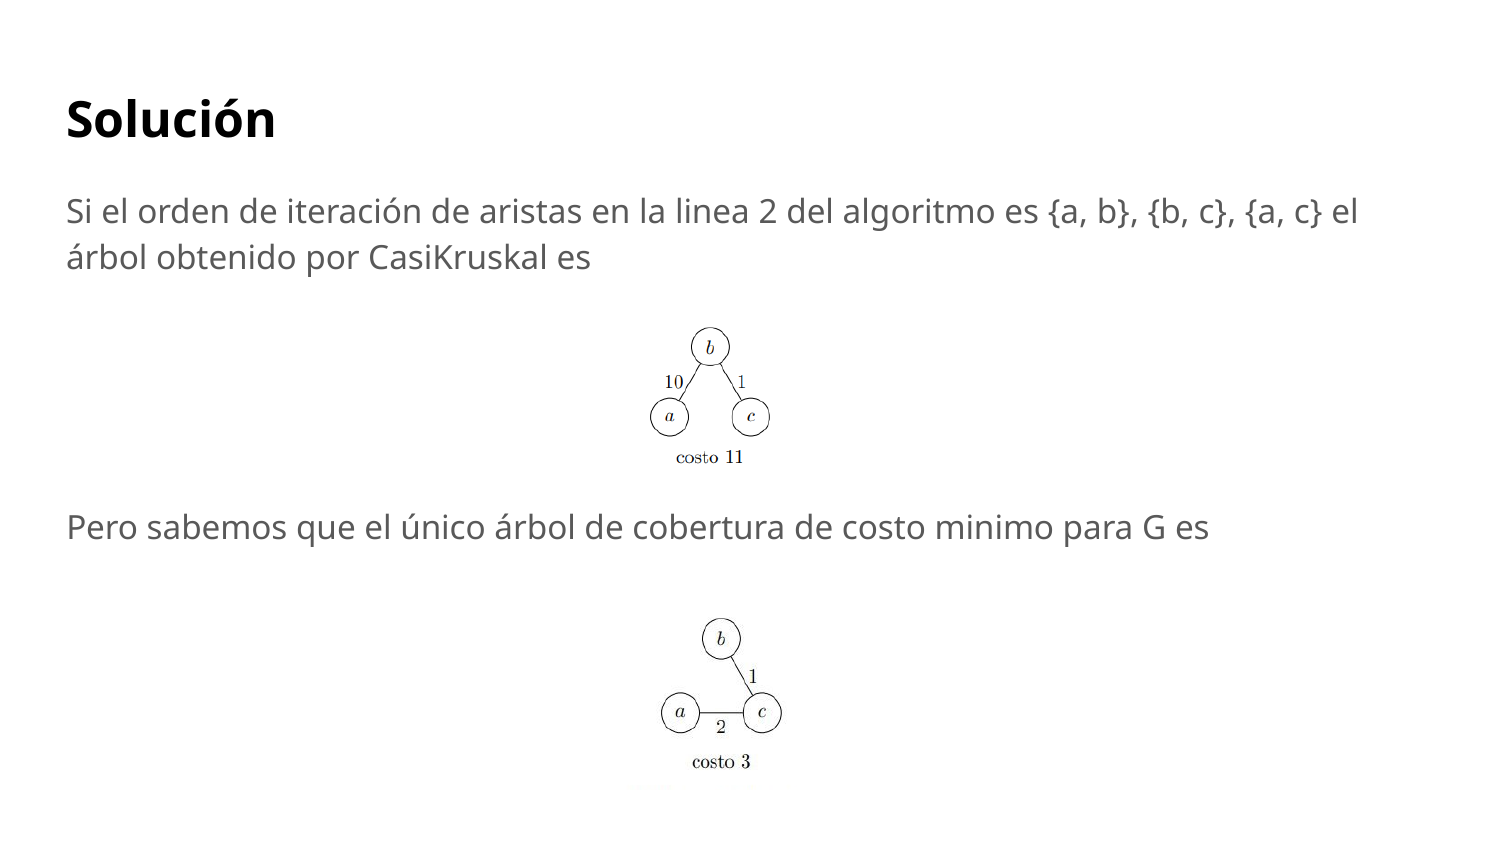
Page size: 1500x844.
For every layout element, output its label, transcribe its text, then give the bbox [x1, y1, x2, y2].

picture [608, 290, 816, 485]
title Solución [51, 72, 1449, 167]
text_box Pero sabemos que el único árbol de cobertura de costo minimo para G es [51, 485, 1449, 619]
picture [625, 605, 798, 790]
list Si el orden de iteración de aristas en la linea 2 del algoritmo es {a, b}, {b, c}, {a, c} el árbol obtenido por CasiKruskal es [51, 169, 1449, 303]
